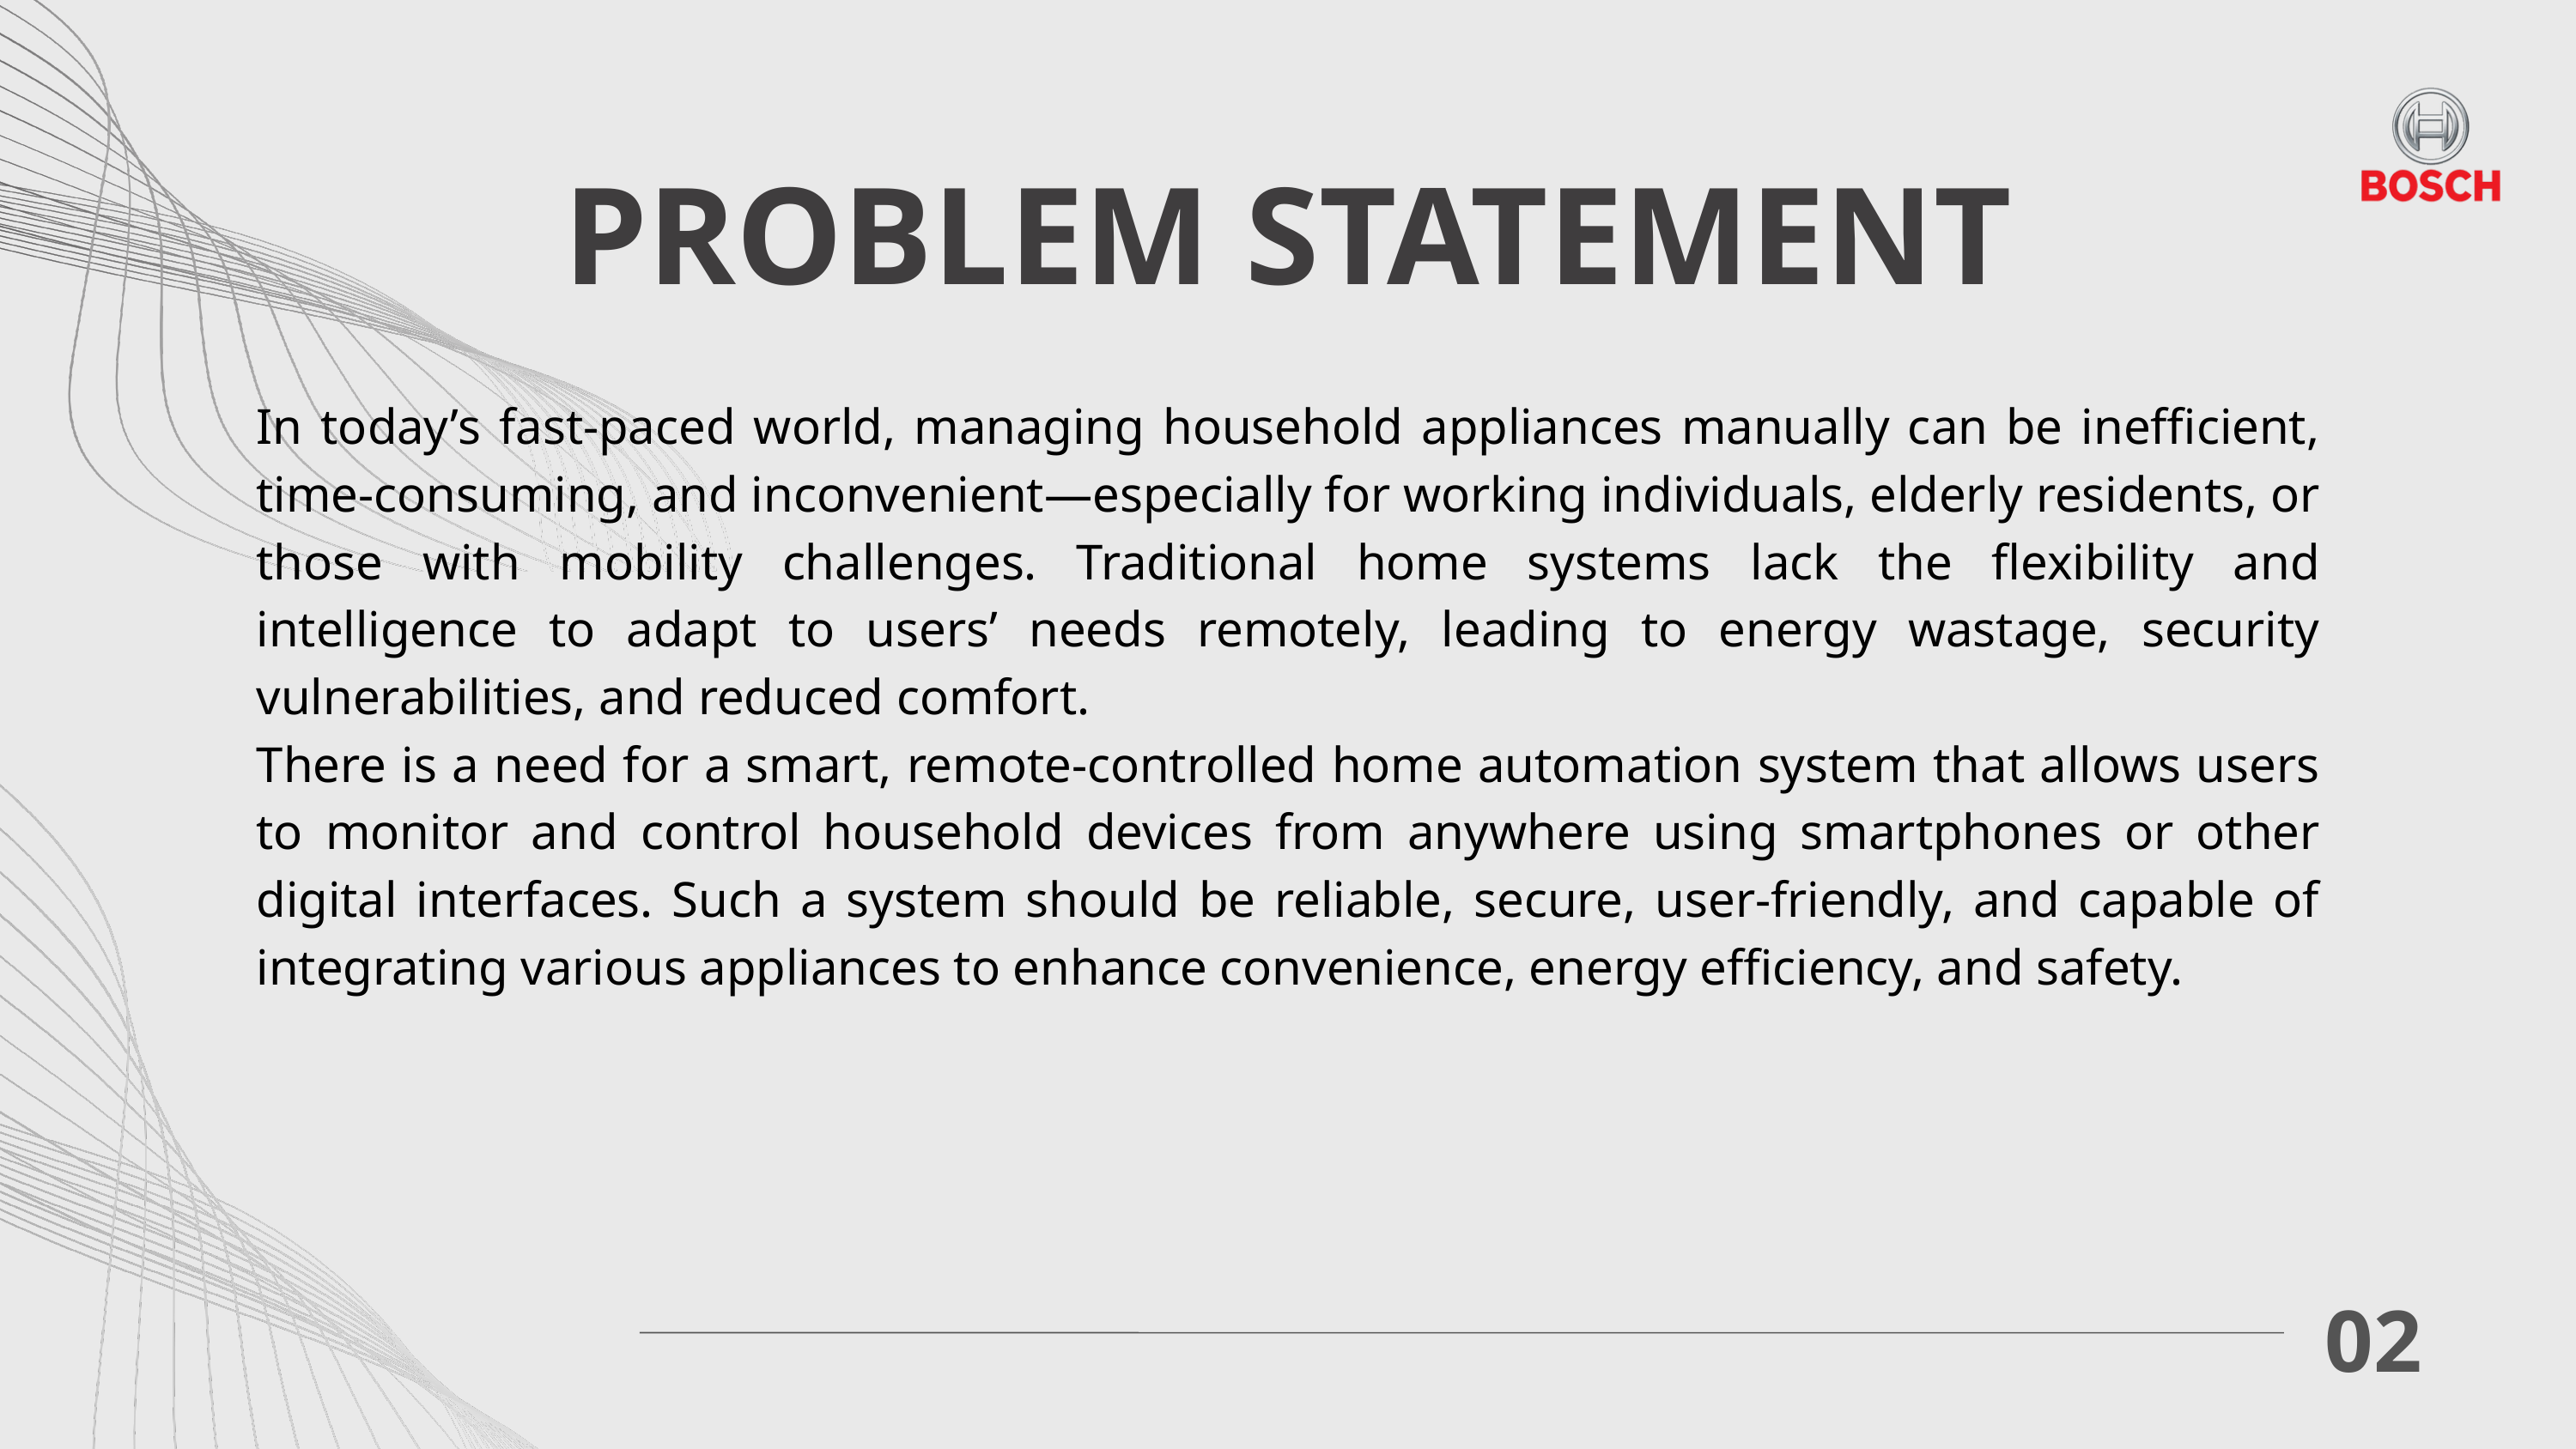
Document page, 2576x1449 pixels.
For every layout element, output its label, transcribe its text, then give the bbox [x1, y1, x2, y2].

text_box [2354, 69, 2507, 221]
text_box 02 [2283, 1270, 2464, 1389]
text_box In today’s fast-paced world, managing household appliances manually can be inefficient, time-consuming, and inconvenient—especially for working individuals, elderly residents, or those with mobility challenges. Traditional home systems lack the flexibility and intelligence to adapt to users’ needs remotely, leading to energy wastage, security vulnerabilities, and reduced comfort. There is a need for a smart, remote-controlled home automation system that allows users to monitor and control household devices from anywhere using smartphones or other digital interfaces. Such a system should be reliable, secure, user-friendly, and capable of integrating various appliances to enhance convenience, energy efficiency, and safety. [256, 386, 2321, 995]
text_box PROBLEM STATEMENT [319, 123, 2257, 312]
text_box [0, 723, 644, 1449]
text_box [0, 0, 733, 572]
